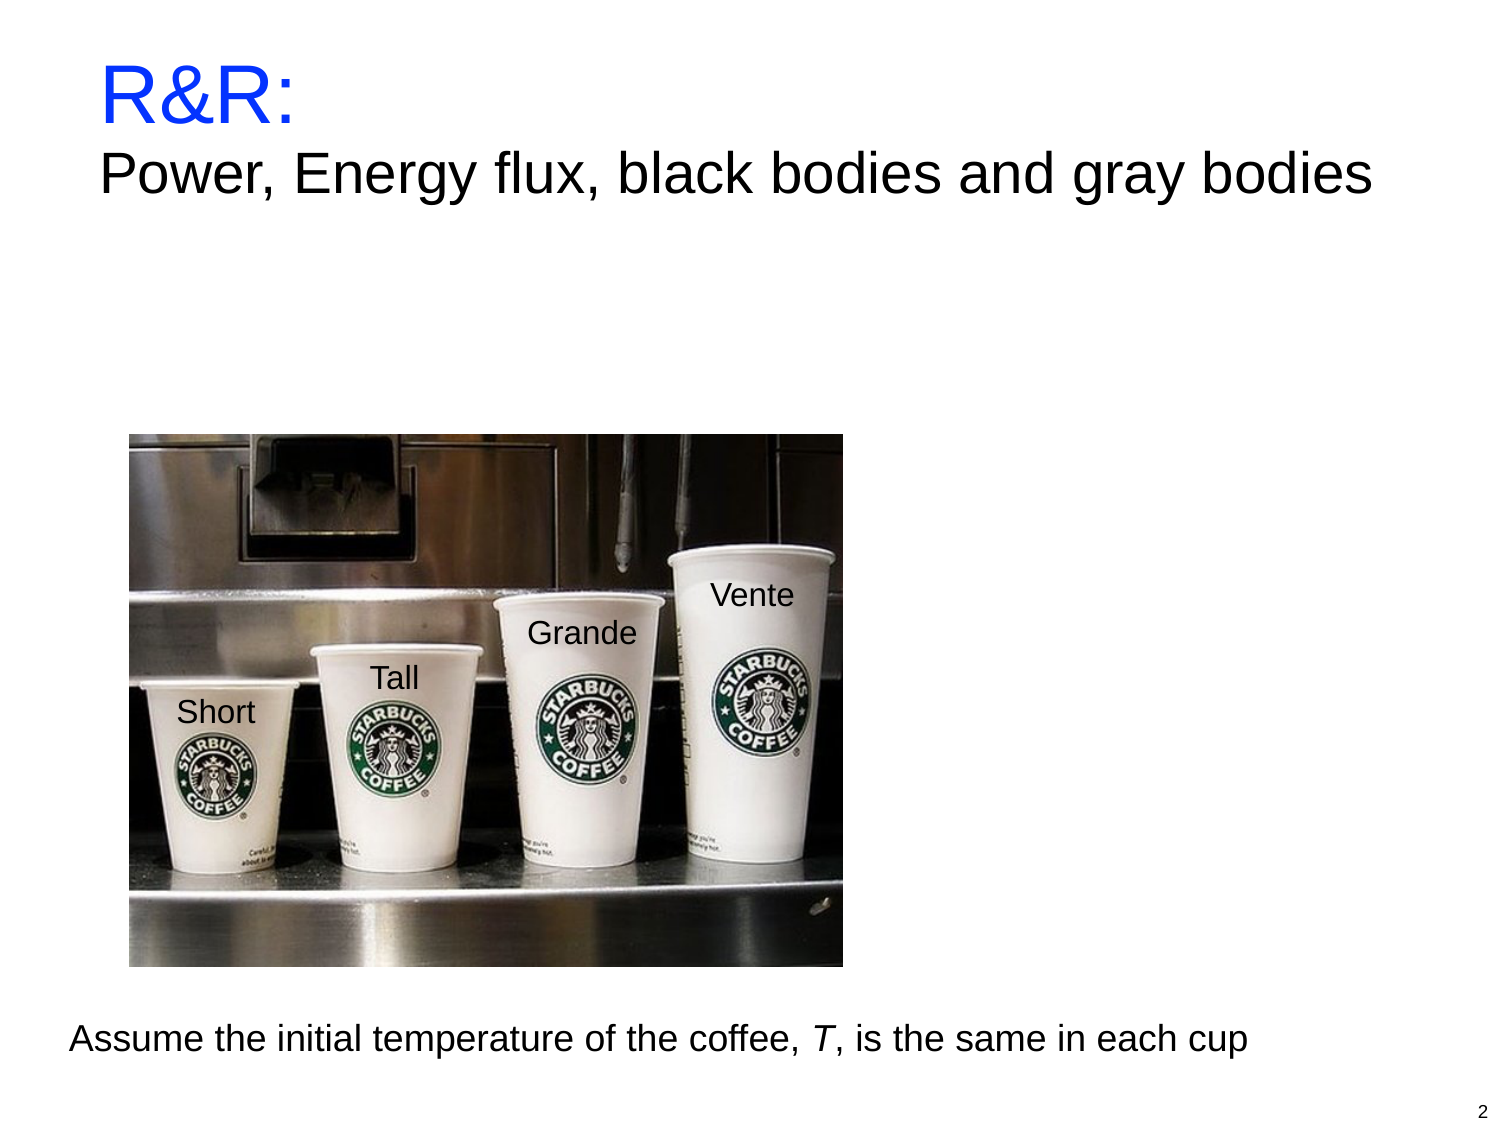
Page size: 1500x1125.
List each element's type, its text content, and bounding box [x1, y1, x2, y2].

text_box Assume the initial temperature of the coffee, T, is the same in each cup [48, 1010, 1388, 1068]
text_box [129, 434, 844, 967]
text_box R&R: Power, Energy flux, black bodies and gray bodies [86, 42, 1389, 214]
slide_number 2 [1462, 1090, 1500, 1125]
